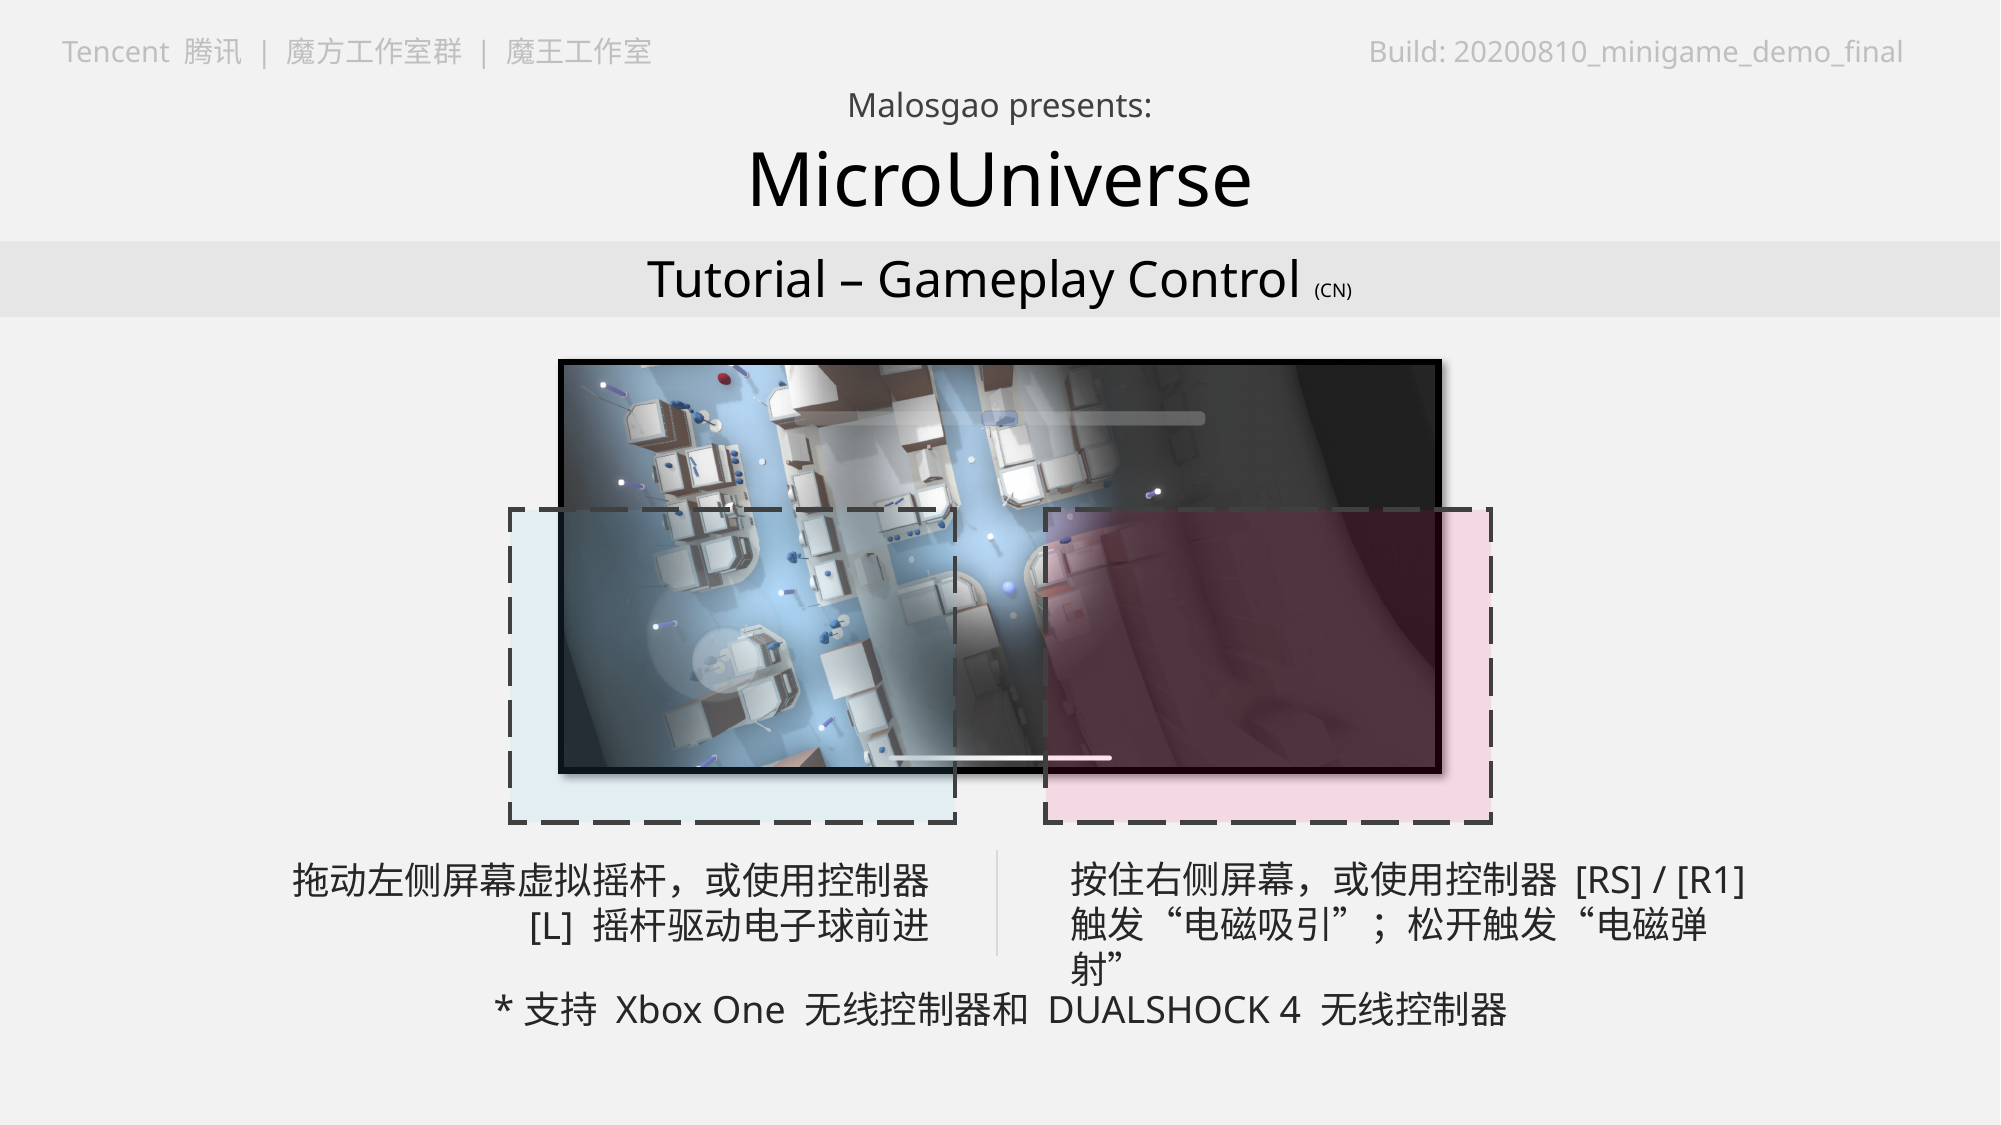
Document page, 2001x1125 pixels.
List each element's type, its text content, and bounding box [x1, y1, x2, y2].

text_box Tutorial – Gameplay Control (CN) [0, 240, 2000, 316]
text_box [1045, 509, 1492, 823]
picture [564, 364, 1436, 768]
text_box [509, 509, 956, 823]
text_box 拖动左侧屏幕虚拟摇杆，或使用控制器 [L] 摇杆驱动电子球前进 [251, 849, 945, 955]
text_box *支持 Xbox One 无线控制器和 DUALSHOCK 4 无线控制器 [413, 978, 1588, 1039]
text_box 按住右侧屏幕，或使用控制器 [RS] / [R1] 触发“电磁吸引”；松开触发“电磁弹射” [1055, 848, 1765, 998]
